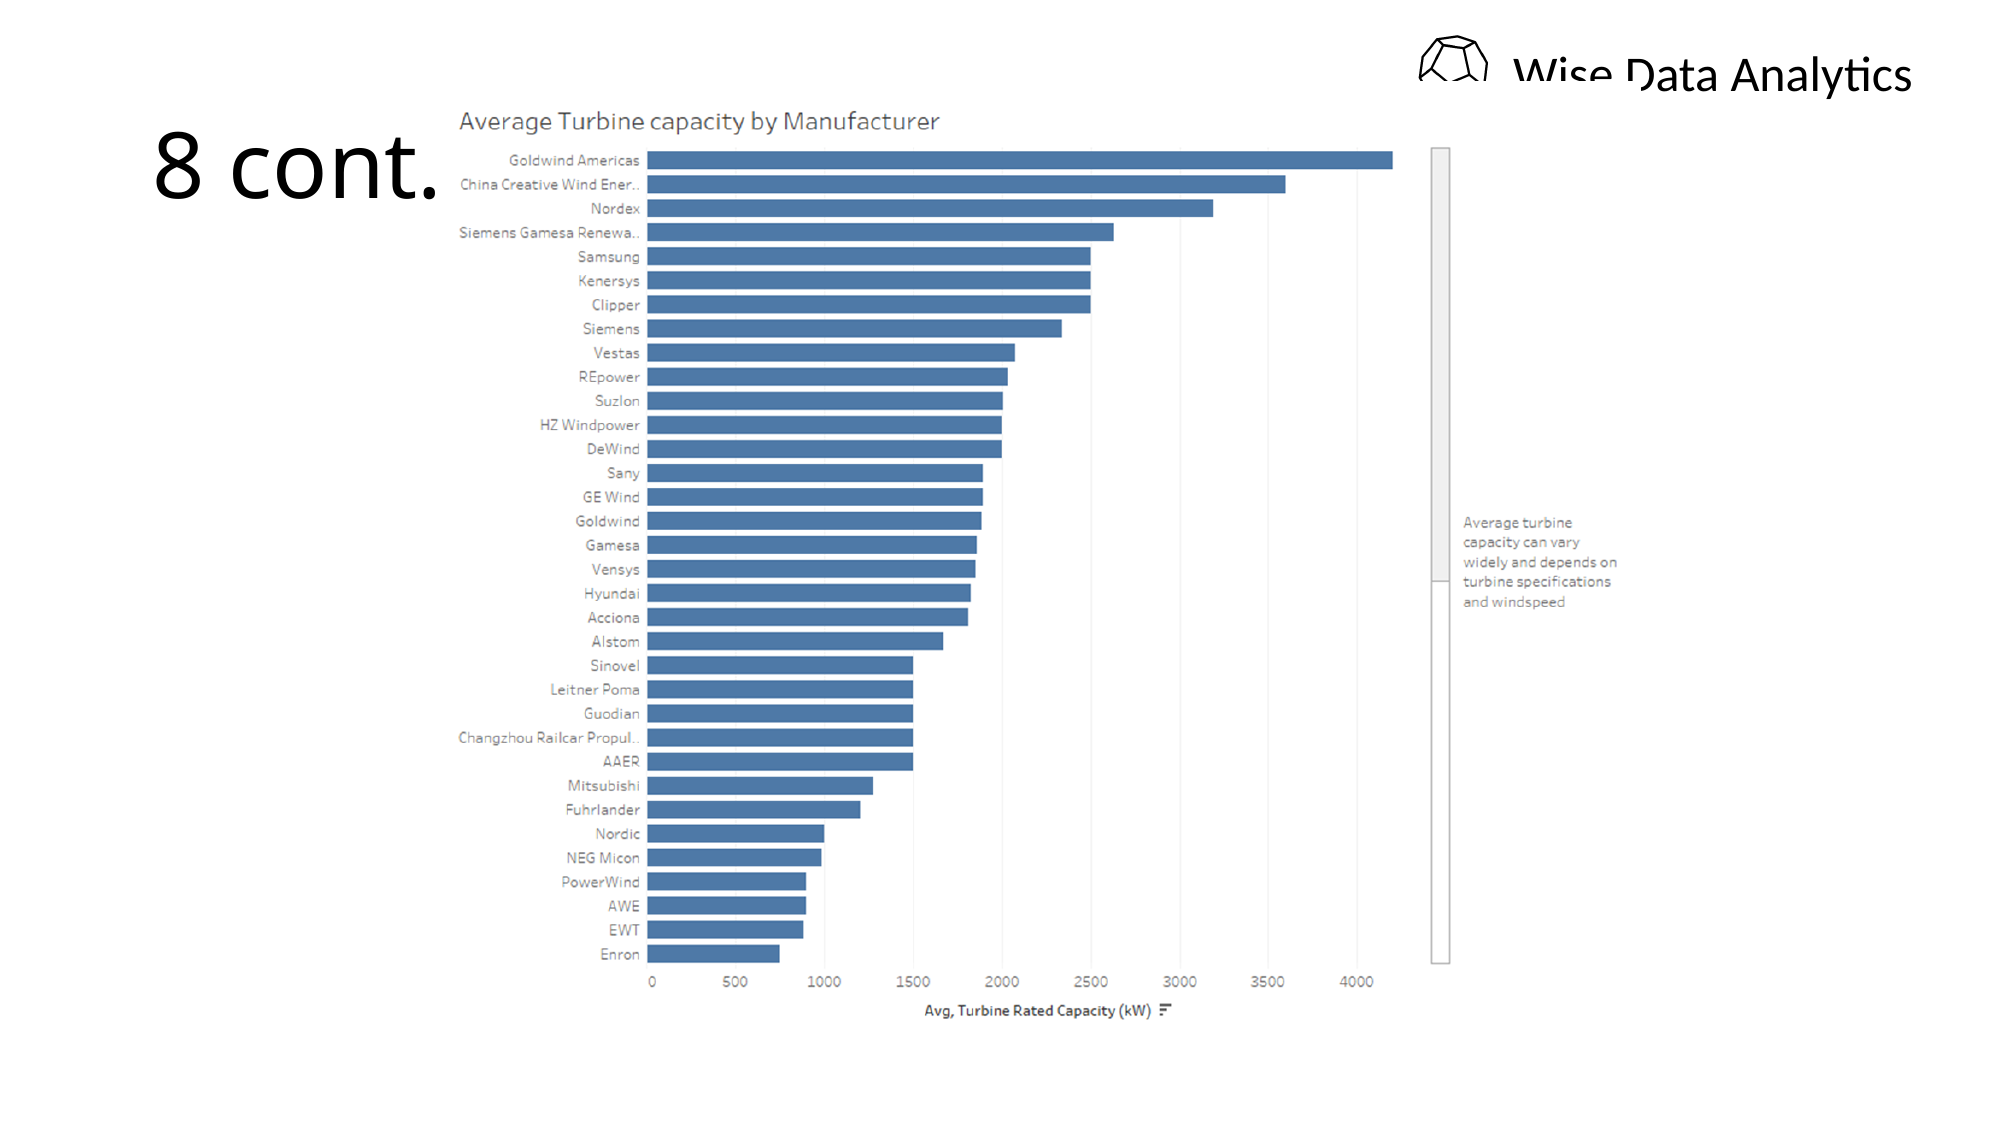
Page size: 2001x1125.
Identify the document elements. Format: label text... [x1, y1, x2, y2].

picture [1415, 33, 1499, 59]
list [439, 81, 1641, 1043]
title 8 cont. [137, 59, 1863, 278]
